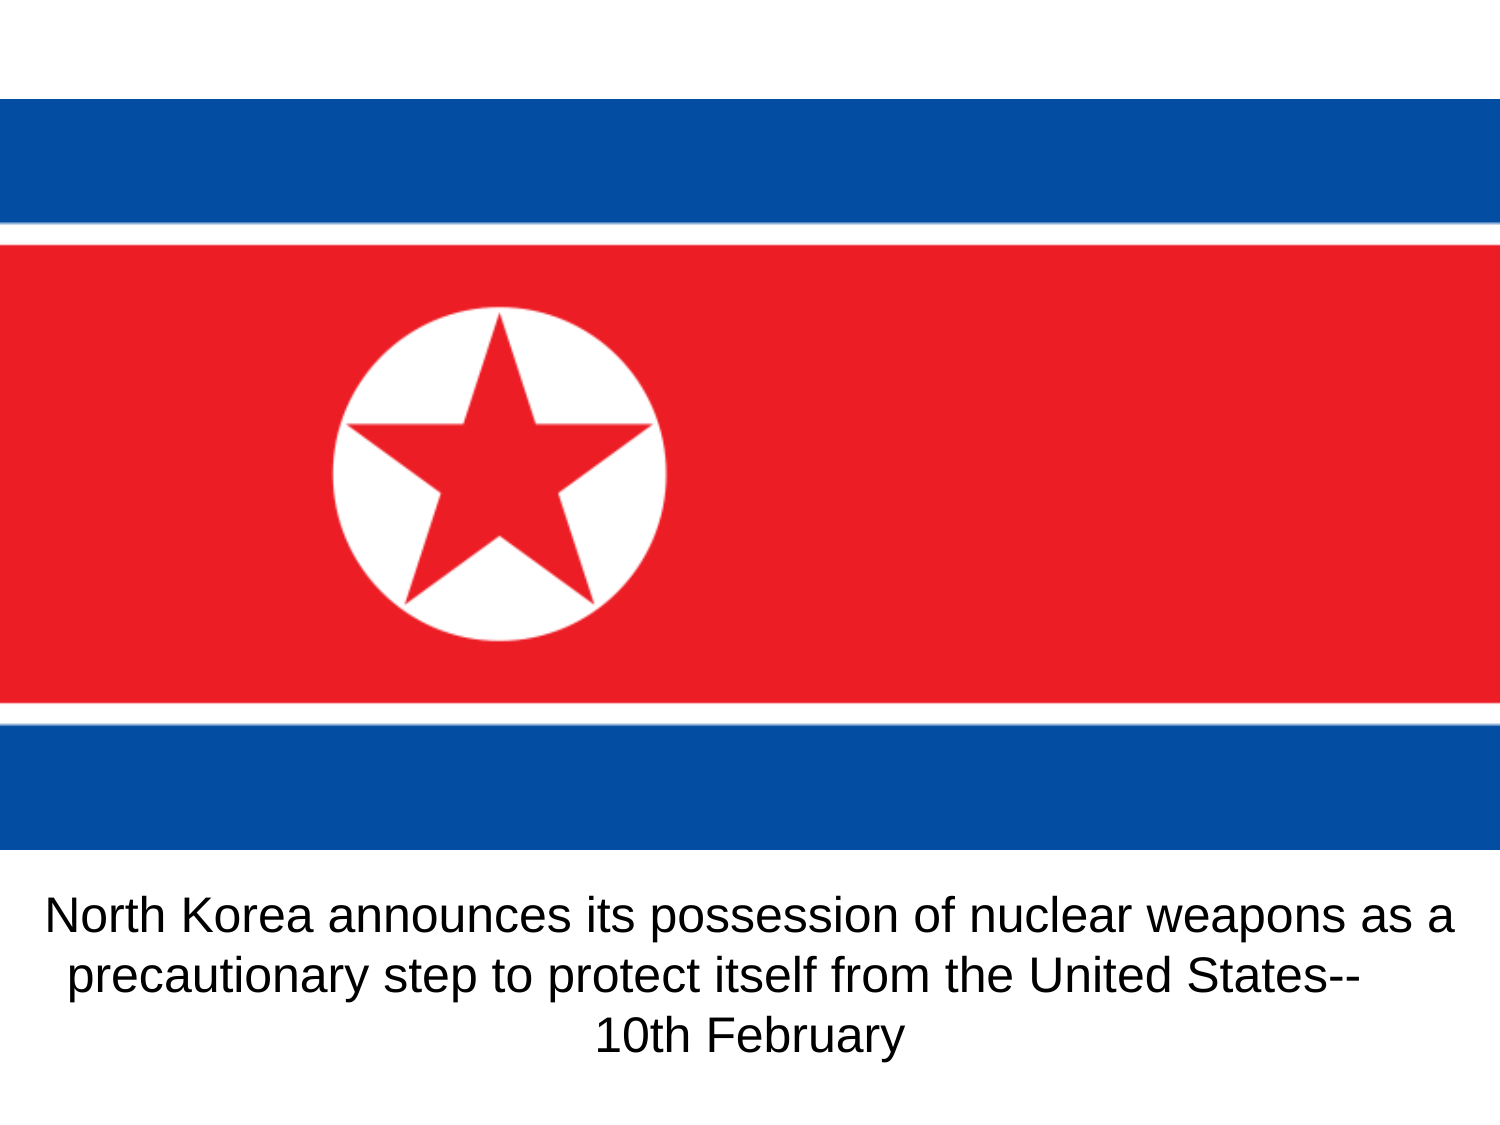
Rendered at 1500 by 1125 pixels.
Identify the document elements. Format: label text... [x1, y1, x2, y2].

text_box North Korea announces its possession of nuclear weapons as a precautionary step to protect itself from the United States-- 10th February [0, 874, 1500, 1070]
picture [0, 99, 1500, 851]
